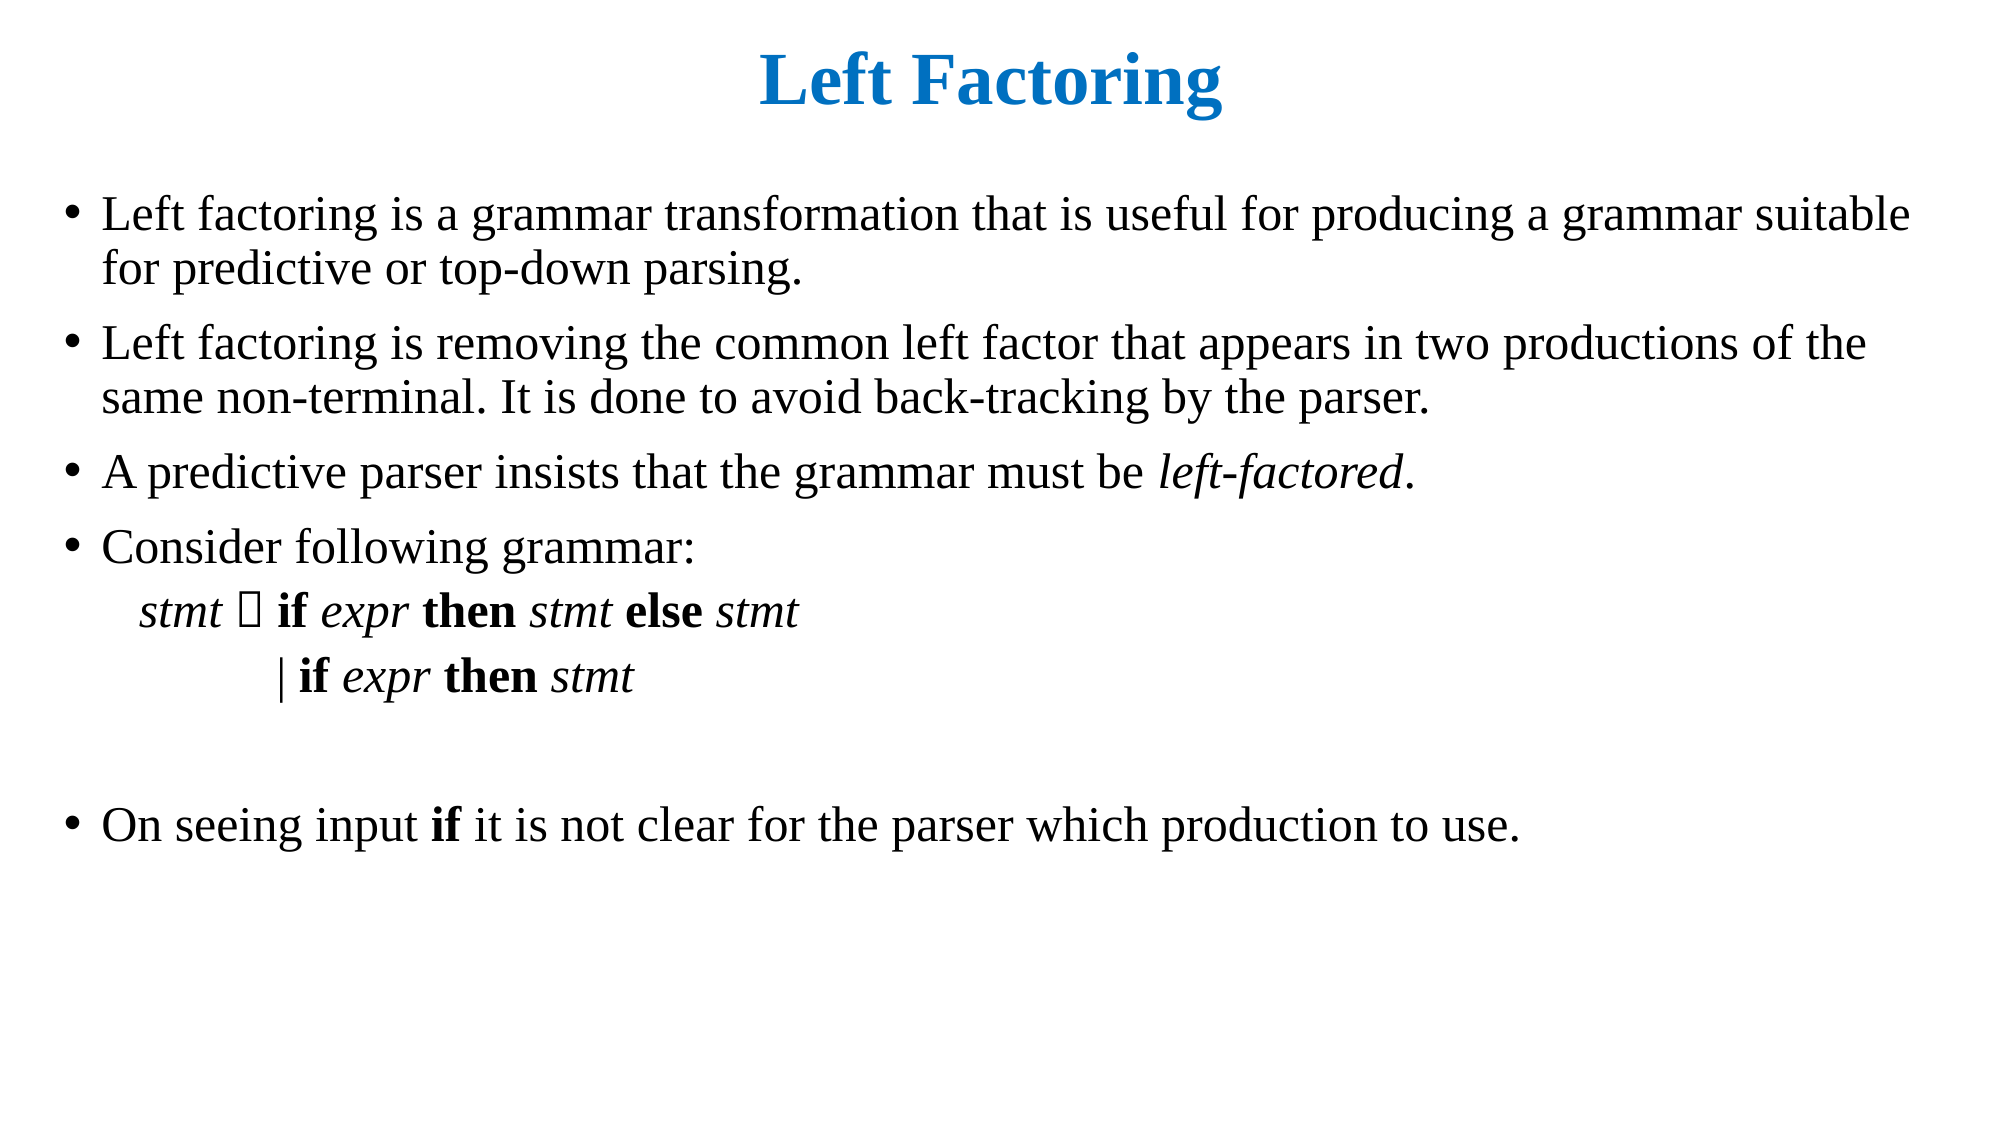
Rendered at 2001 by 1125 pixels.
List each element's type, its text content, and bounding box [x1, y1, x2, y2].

list Left factoring is a grammar transformation that is useful for producing a grammar suitable for predictive or top-down parsing. Left factoring is removing the common left factor that appears in two productions of the same non-terminal. It is done to avoid back-tracking by the parser. A predictive parser insists that the grammar must be left-factored. Consider following grammar: stmt  if expr then stmt else stmt | if expr then stmt On seeing input if it is not clear for the parser which production to use. [48, 180, 1952, 1014]
title Left Factoring [48, 32, 1934, 129]
